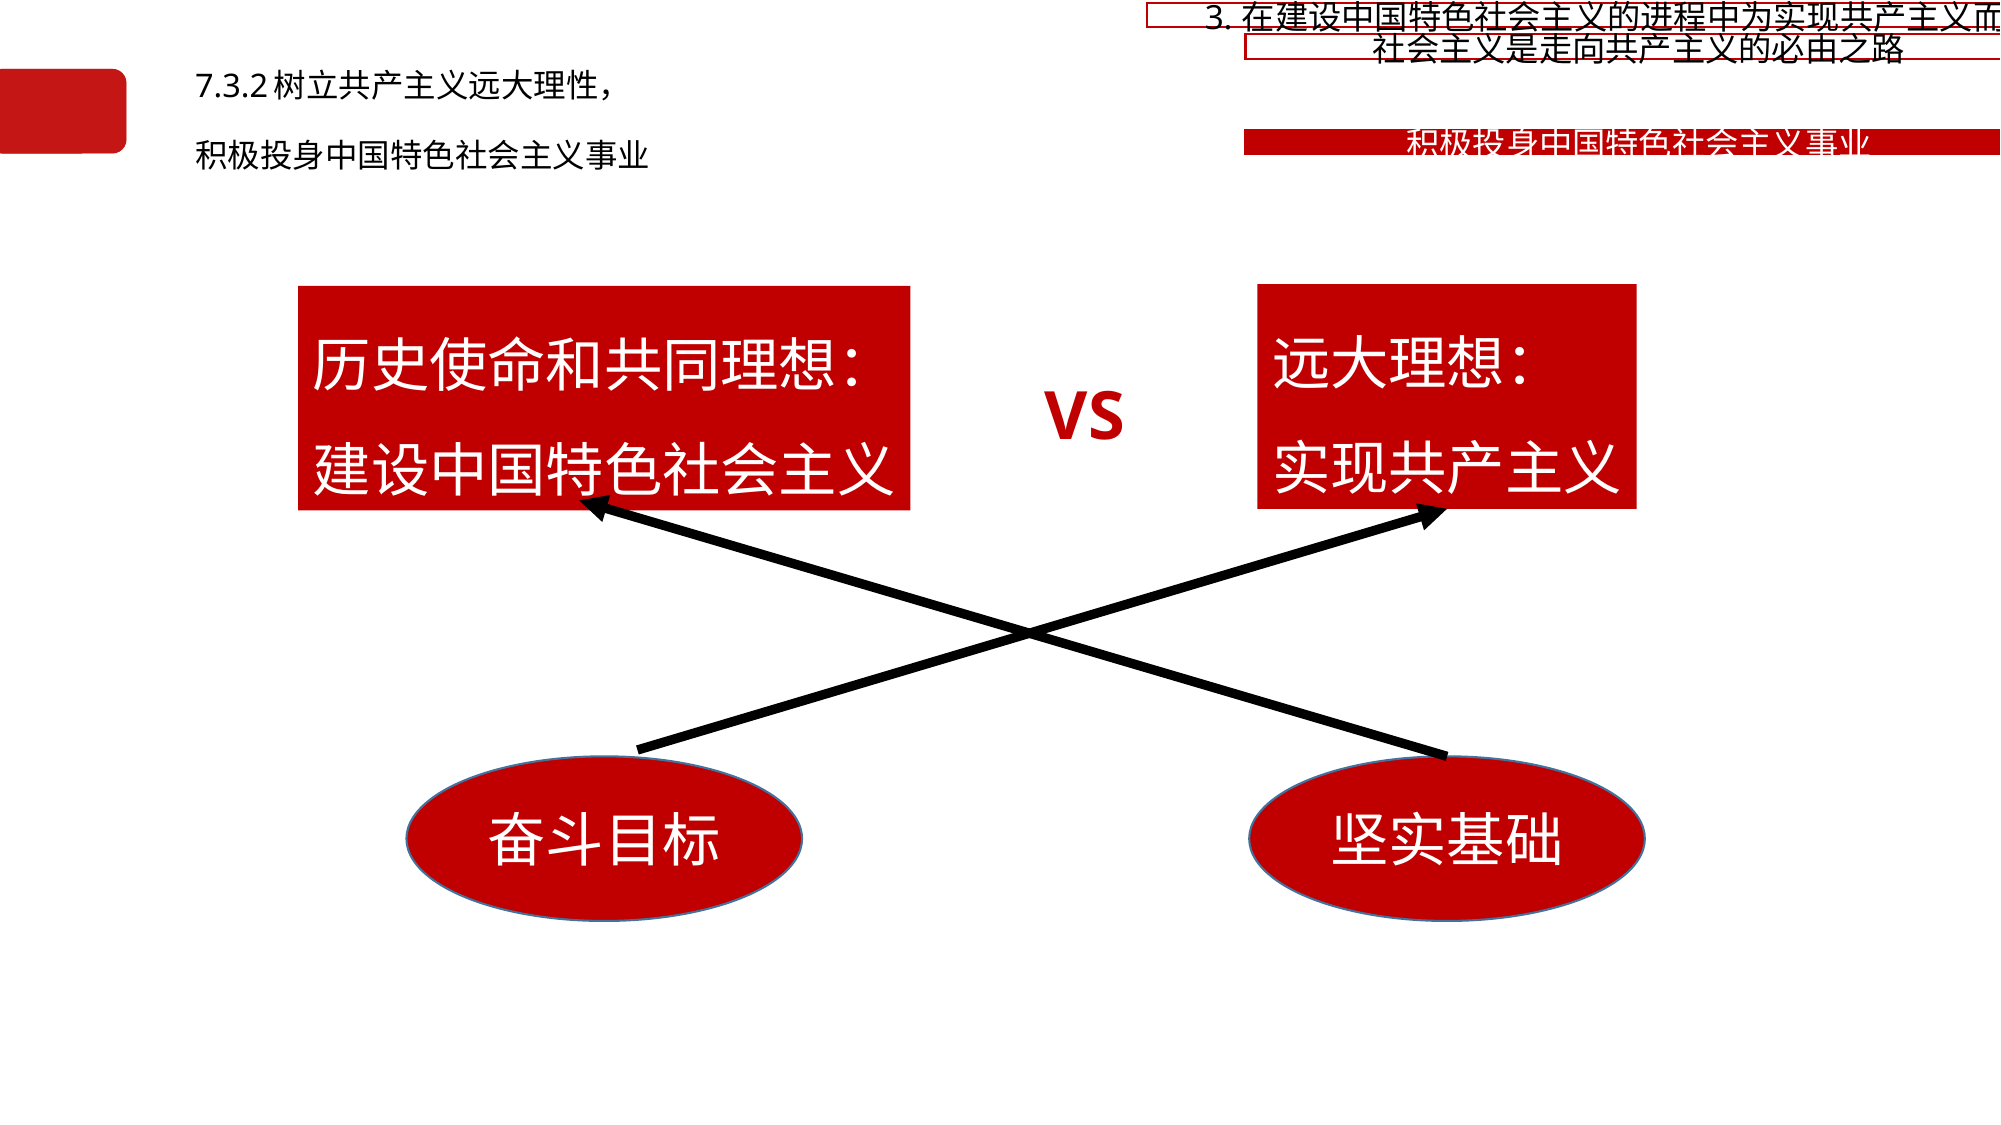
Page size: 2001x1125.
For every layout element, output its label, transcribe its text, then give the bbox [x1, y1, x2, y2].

text_box VS [1008, 325, 1161, 461]
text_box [1024, 2, 2000, 250]
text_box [579, 500, 1448, 757]
text_box 历史使命和共同理想： 建设中国特色社会主义 [298, 285, 911, 511]
text_box 远大理想： 实现共产主义 [1257, 284, 1637, 509]
text_box 坚实基础 [1248, 755, 1646, 922]
title 7.3.2树立共产主义远大理性， 积极投身中国特色社会主义事业 [180, 27, 1024, 186]
text_box 奋斗目标 [405, 755, 804, 922]
